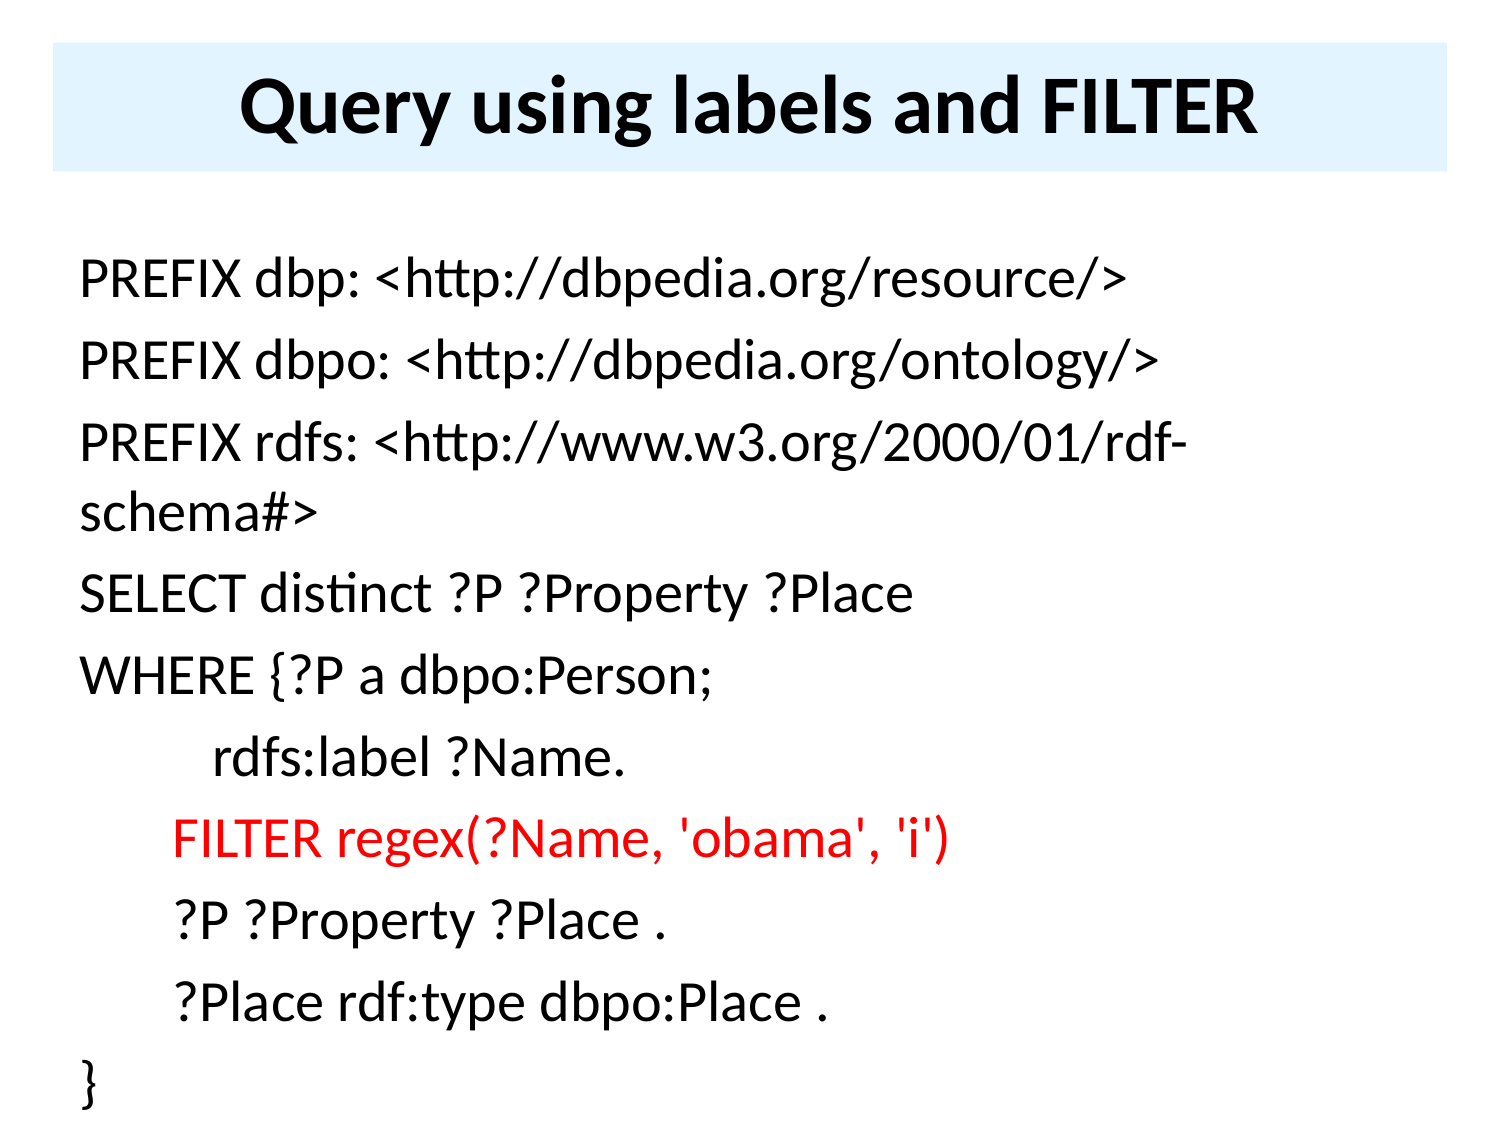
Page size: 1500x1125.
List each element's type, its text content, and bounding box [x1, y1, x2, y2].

list PREFIX dbp: <http://dbpedia.org/resource/> PREFIX dbpo: <http://dbpedia.org/ontology/> PREFIX rdfs: <http://www.w3.org/2000/01/rdf-schema#> SELECT distinct ?P ?Property ?Place WHERE {?P a dbpo:Person; rdfs:label ?Name. FILTER regex(?Name, 'obama', 'i') ?P ?Property ?Place . ?Place rdf:type dbpo:Place . } [64, 231, 1436, 1047]
title Query using labels and FILTER [53, 42, 1447, 172]
